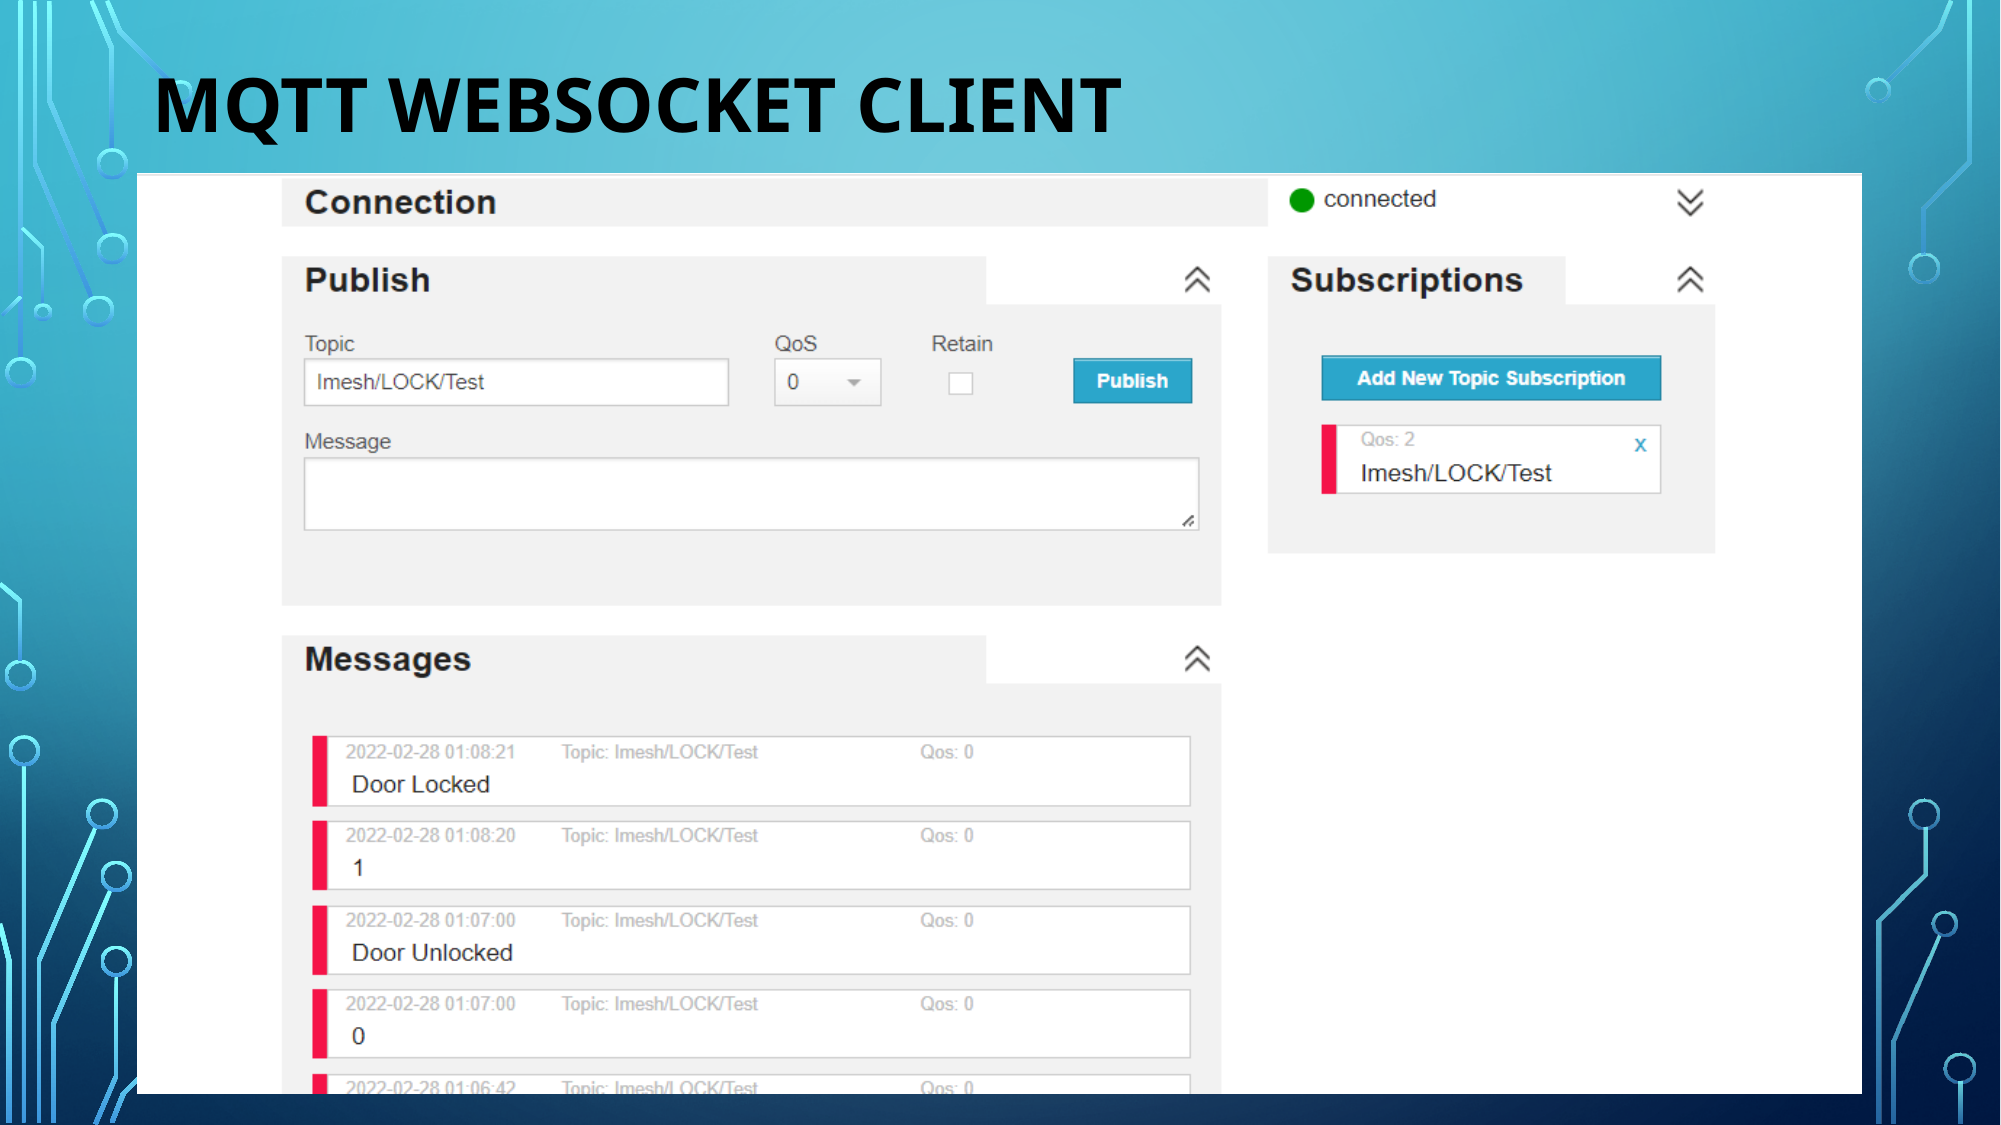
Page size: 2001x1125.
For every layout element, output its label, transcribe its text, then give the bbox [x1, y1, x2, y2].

picture [137, 173, 1862, 1094]
title MQtt websocket client [137, 43, 1763, 173]
